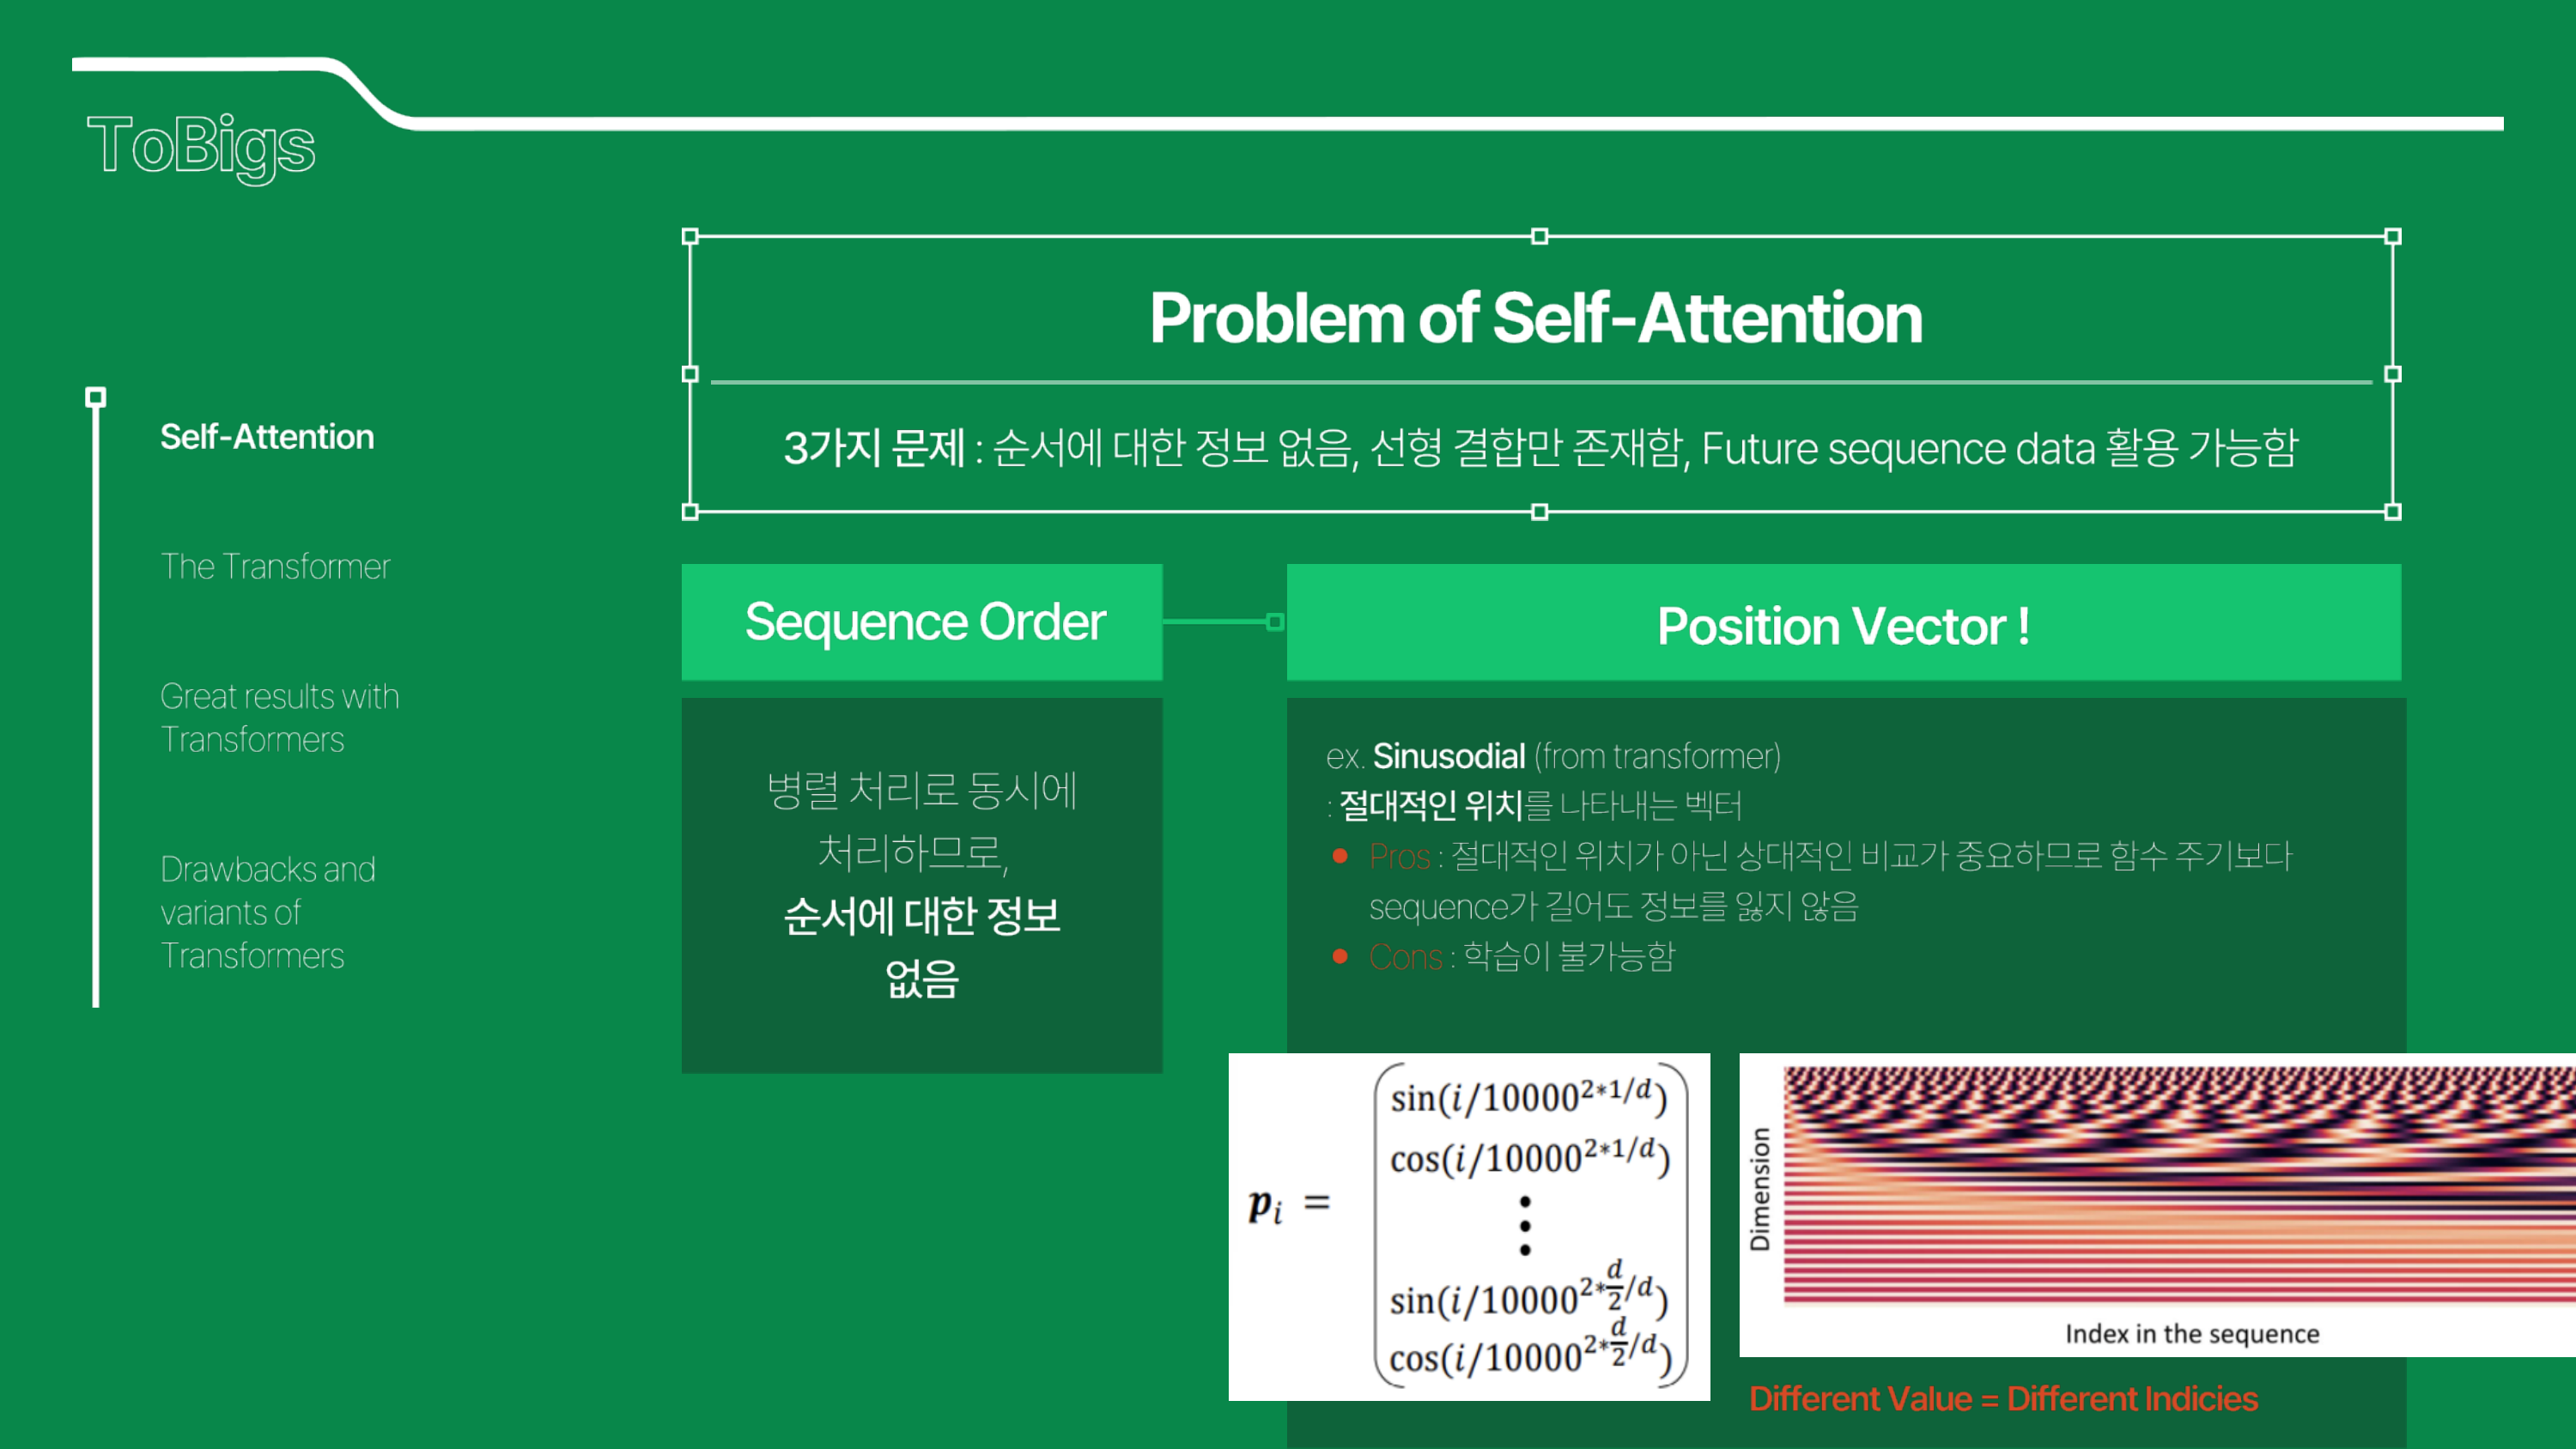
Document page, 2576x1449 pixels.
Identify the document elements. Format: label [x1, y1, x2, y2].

picture [728, 411, 2324, 494]
picture [974, 258, 1956, 376]
picture [755, 754, 1099, 1019]
picture [1632, 580, 2061, 670]
text_box [1228, 1053, 1710, 1401]
text_box [682, 227, 2402, 521]
text_box [710, 379, 2373, 385]
picture [722, 578, 1137, 676]
text_box [1740, 1053, 2576, 1358]
picture [154, 408, 418, 985]
text_box [0, 686, 407, 708]
picture [1735, 1369, 2281, 1429]
text_box [72, 56, 2504, 131]
picture [86, 387, 106, 686]
text_box [1287, 563, 2402, 682]
picture [86, 708, 106, 1007]
text_box [1287, 697, 2407, 1449]
picture [1321, 727, 2313, 989]
picture [42, 63, 405, 278]
text_box [682, 697, 1163, 1074]
text_box [1168, 613, 1283, 633]
text_box [682, 563, 1163, 682]
